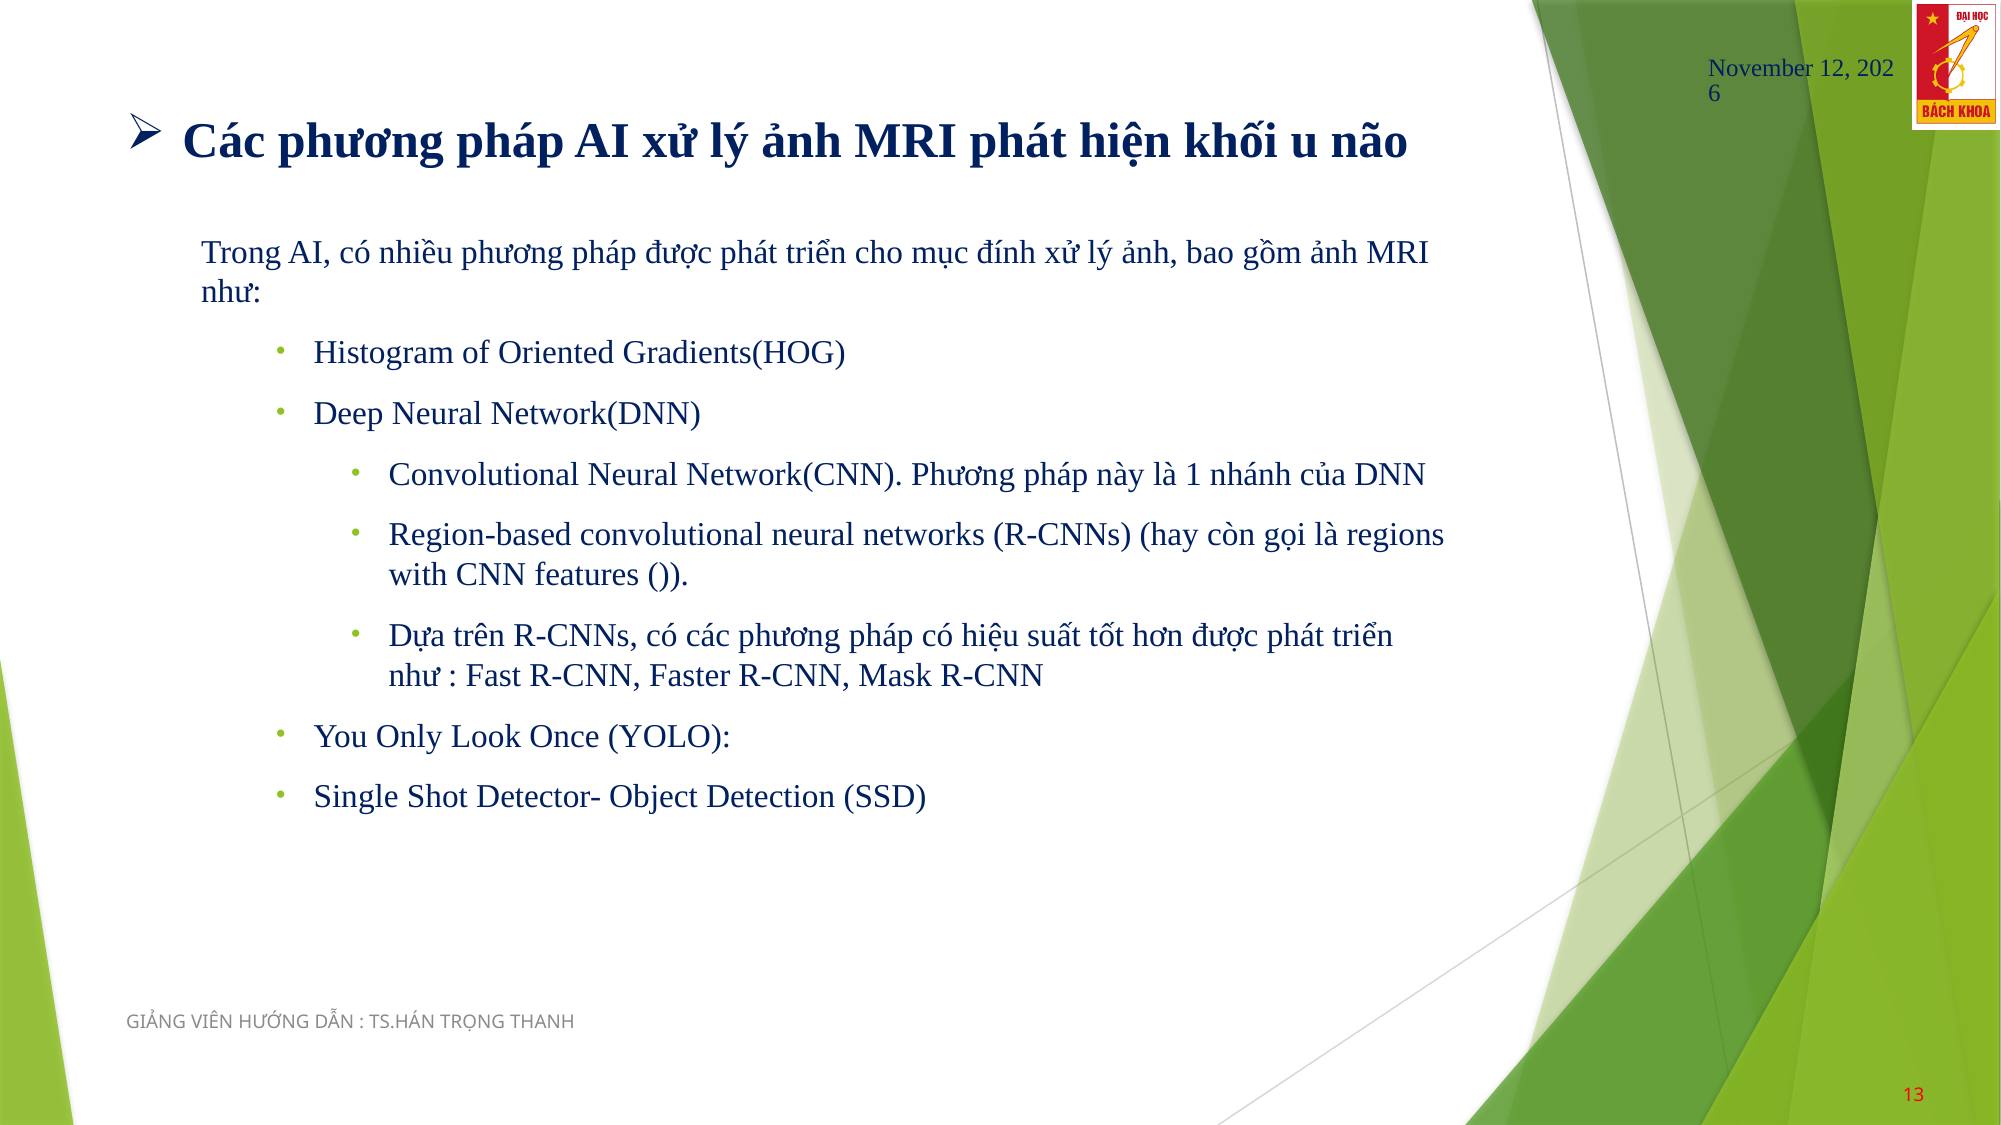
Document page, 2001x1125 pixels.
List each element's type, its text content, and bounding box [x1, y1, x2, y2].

title Các phương pháp AI xử lý ảnh MRI phát hiện khối u não [111, 99, 1782, 223]
picture [1911, 0, 2000, 131]
list Trong AI, có nhiều phương pháp được phát triển cho mục đính xử lý ảnh, bao gồm ảnh MRI như: Histogram of Oriented Gradients(HOG) Deep Neural Network(DNN) Convolutional Neural Network(CNN). Phương pháp này là 1 nhánh của DNN Region-based convolutional neural networks (R-CNNs) (hay còn gọi là regions with CNN features ()). Dựa trên R-CNNs, có các phương pháp có hiệu suất tốt hơn được phát triển như : Fast R-CNN, Faster R-CNN, Mask R-CNN You Only Look Once (YOLO): Single Shot Detector- Object Detection (SSD) [111, 222, 1470, 327]
list Trong AI, có nhiều phương pháp được phát triển cho mục đính xử lý ảnh, bao gồm ảnh MRI như: Histogram of Oriented Gradients(HOG) Deep Neural Network(DNN) Convolutional Neural Network(CNN). Phương pháp này là 1 nhánh của DNN Region-based convolutional neural networks (R-CNNs) (hay còn gọi là regions with CNN features ()). Dựa trên R-CNNs, có các phương pháp có hiệu suất tốt hơn được phát triển như : Fast R-CNN, Faster R-CNN, Mask R-CNN You Only Look Once (YOLO): Single Shot Detector- Object Detection (SSD) [111, 328, 1470, 1032]
footer GIẢNG VIÊN HƯỚNG DẪN : TS.HÁN TRỌNG THANH [111, 991, 1145, 1051]
slide_number 13 [1887, 1065, 2000, 1125]
text_box 26 September 2020 [1693, 43, 1906, 89]
